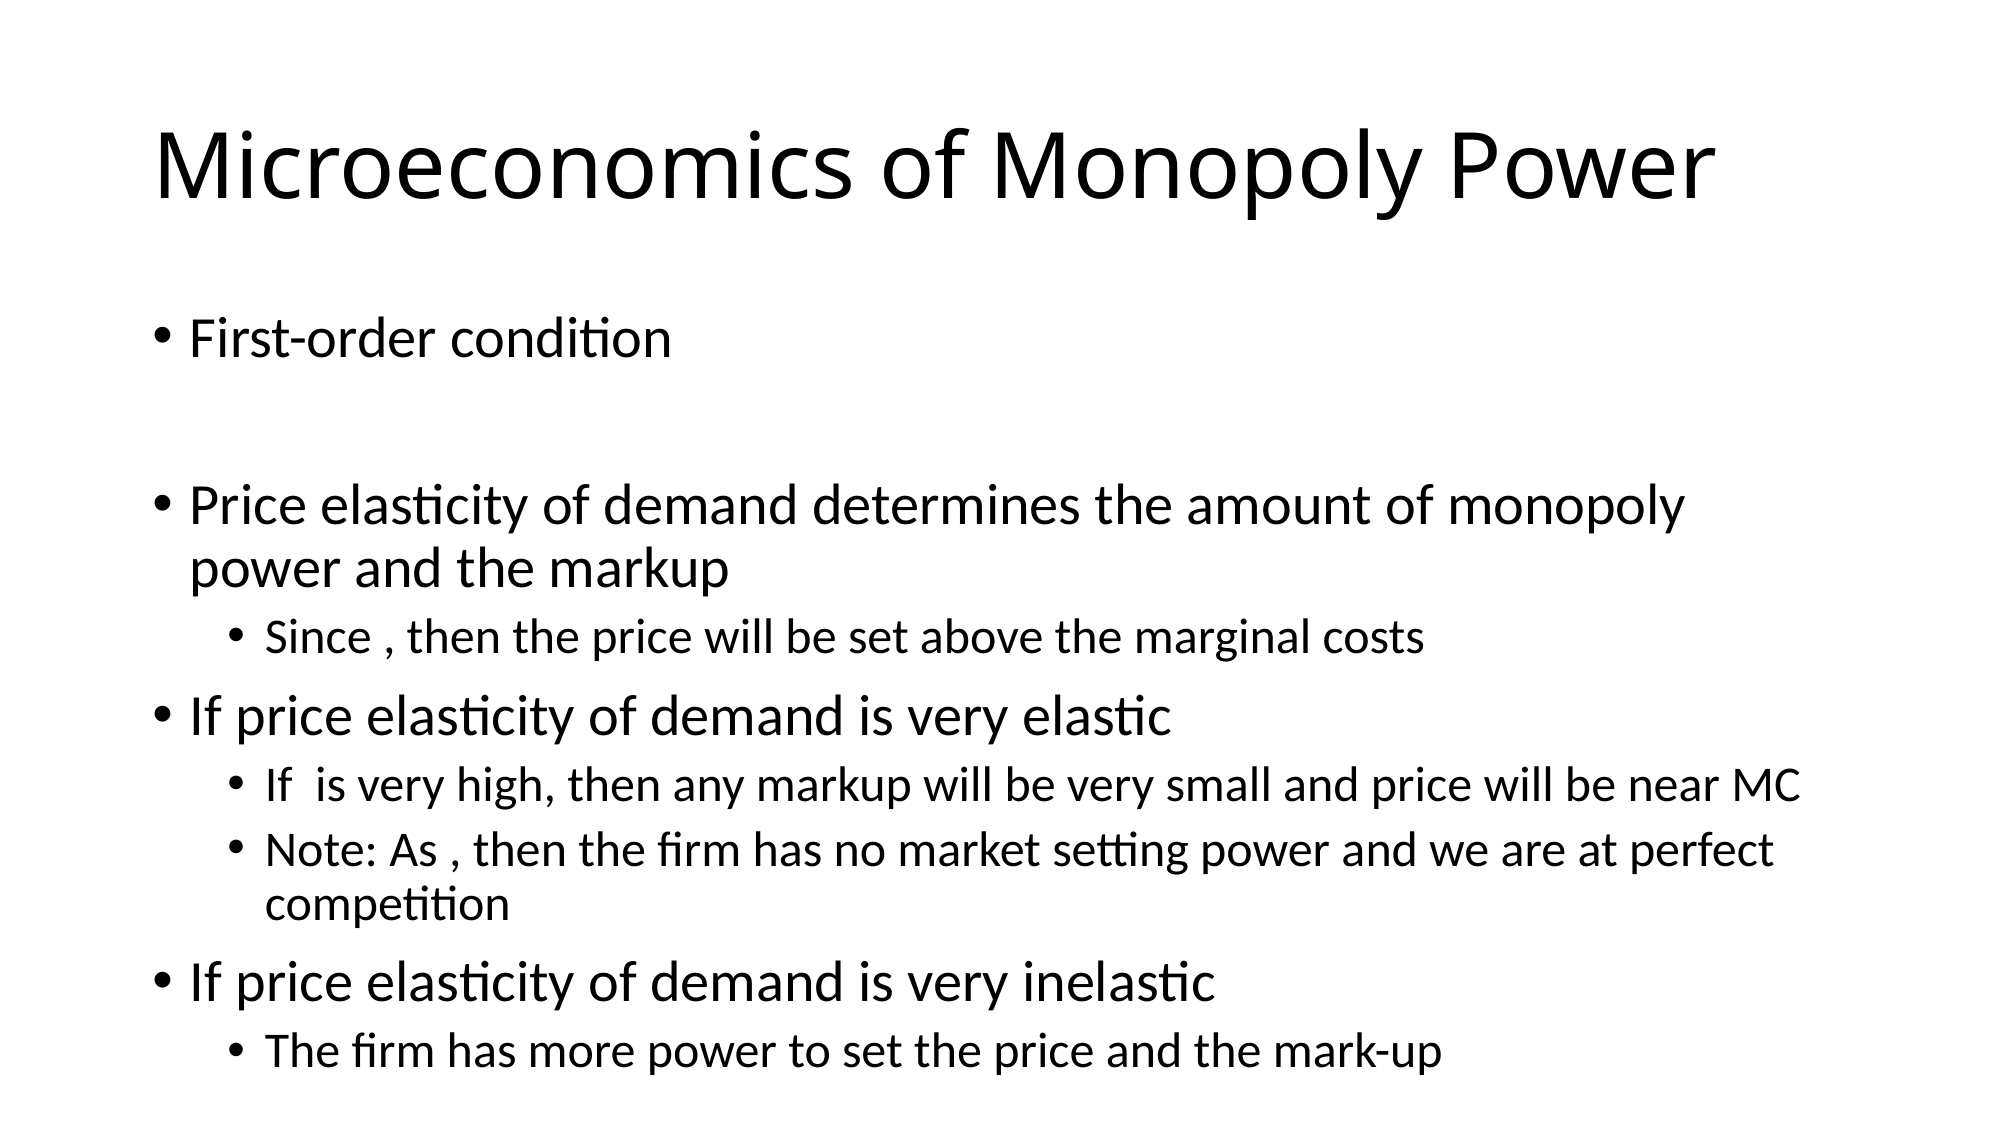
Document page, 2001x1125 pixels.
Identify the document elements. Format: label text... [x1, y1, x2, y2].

title Microeconomics of Monopoly Power [137, 59, 1863, 278]
